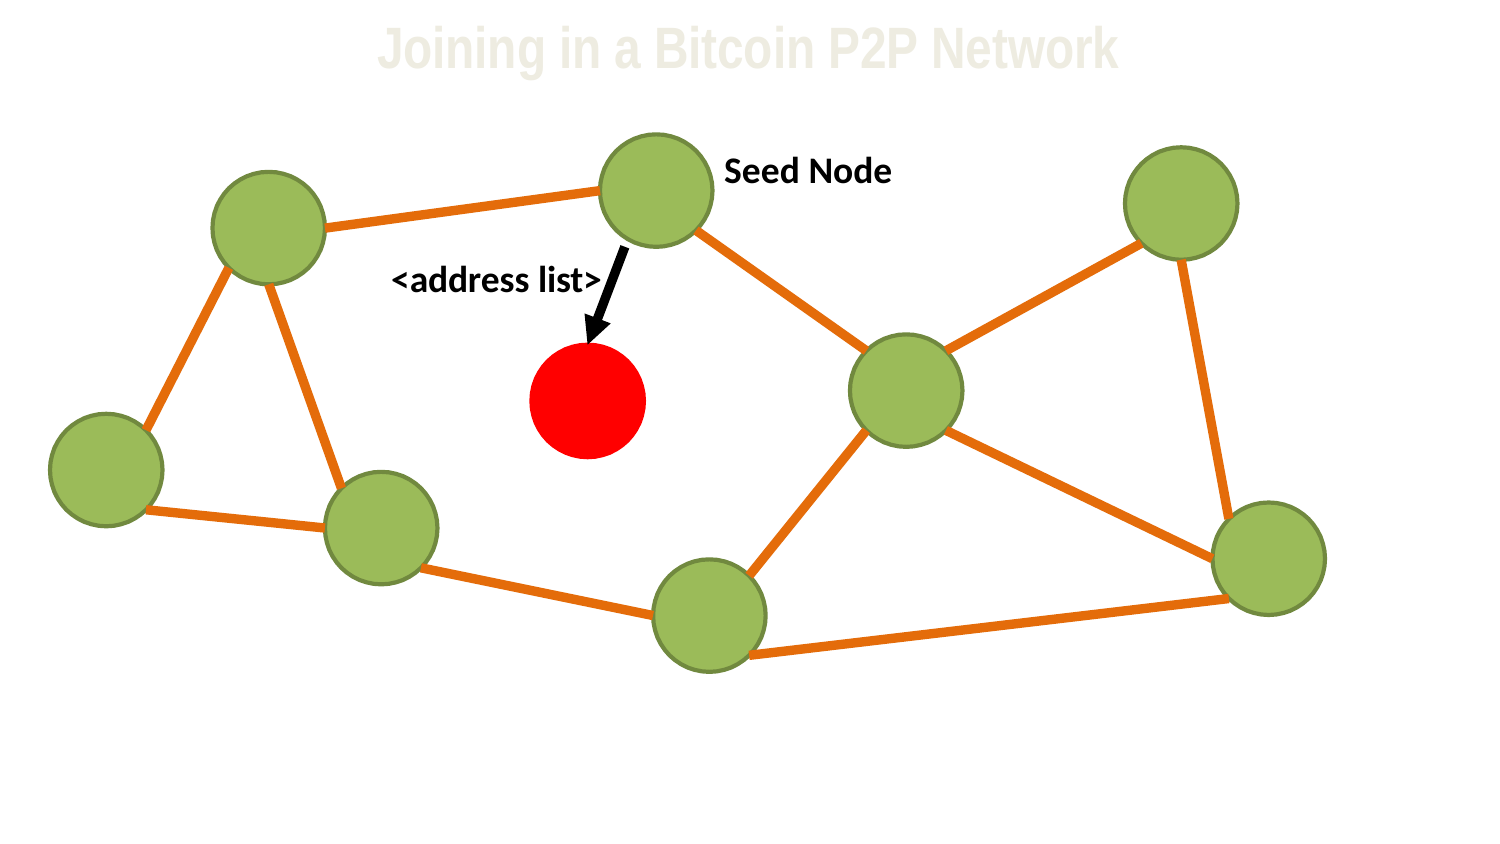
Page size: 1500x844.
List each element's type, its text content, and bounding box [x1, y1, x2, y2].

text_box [47, 131, 1328, 675]
title Joining in a Bitcoin P2P Network [375, 8, 1125, 130]
